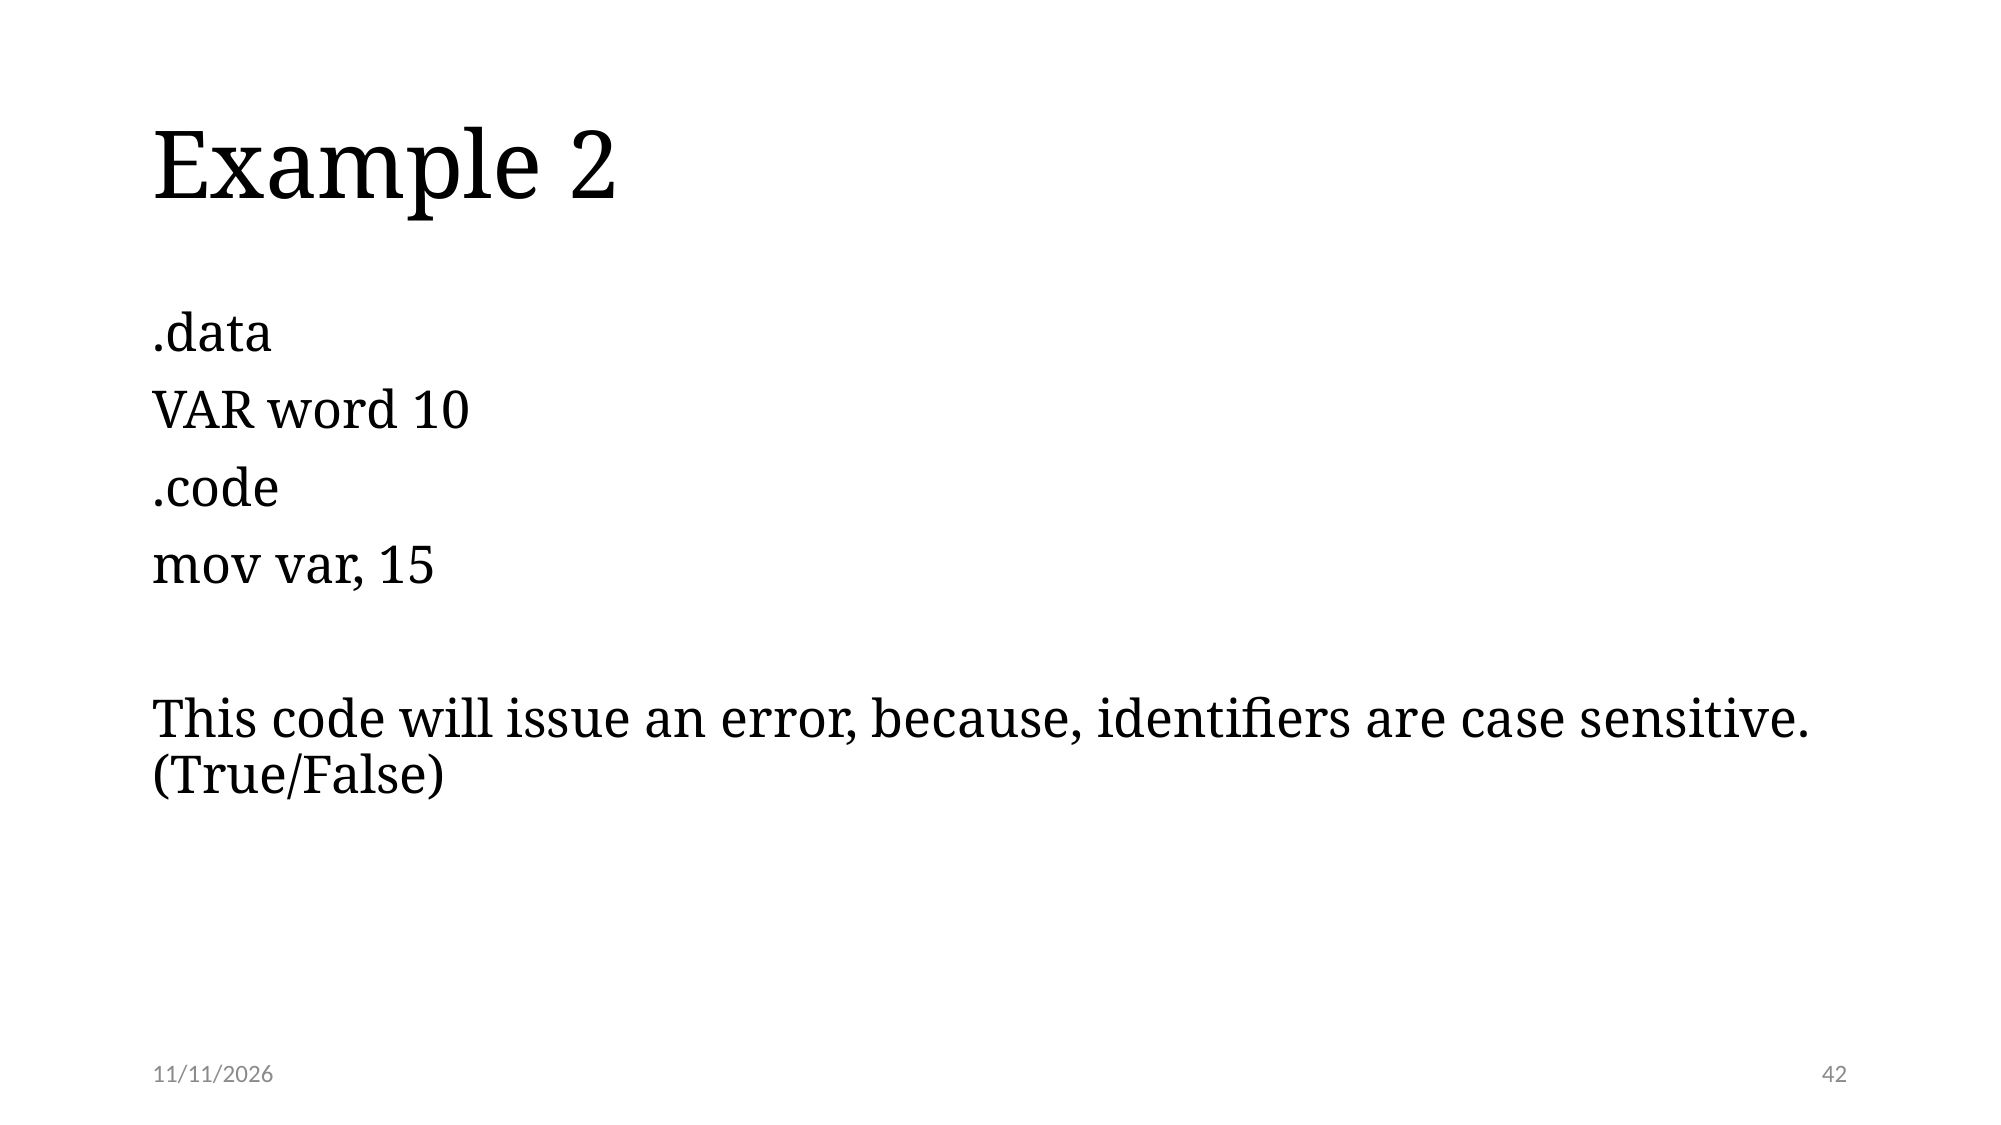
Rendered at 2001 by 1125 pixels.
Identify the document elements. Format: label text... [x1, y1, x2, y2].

slide_number 42 [1412, 1042, 1863, 1103]
list .data VAR word 10 .code mov var, 15 This code will issue an error, because, identifiers are case sensitive. (True/False) [137, 299, 1863, 1014]
title Example 2 [137, 59, 1863, 278]
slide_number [137, 1042, 588, 1103]
